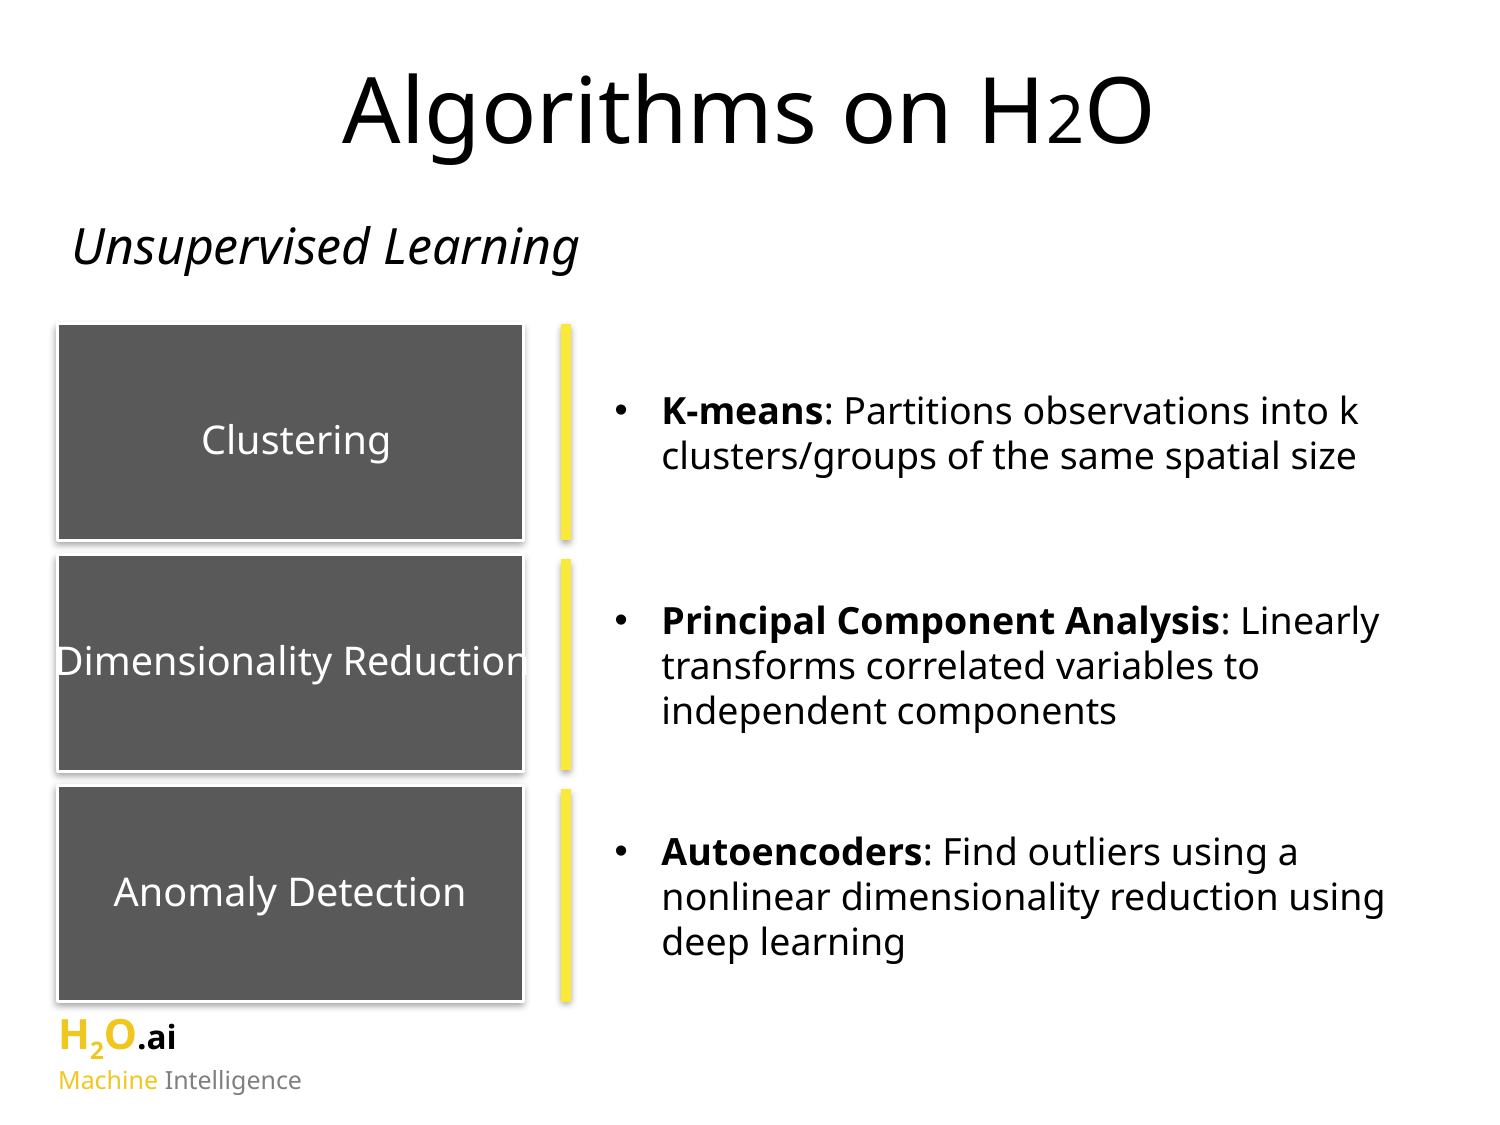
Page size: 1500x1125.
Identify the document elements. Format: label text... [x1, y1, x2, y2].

text_box Algorithms on H2O [35, 74, 1463, 204]
text_box [56, 554, 524, 602]
text_box Principal Component Analysis: Linearly transforms correlated variables to independent components [607, 582, 1443, 748]
text_box H2O.ai Machine Intelligence [43, 977, 1234, 1125]
text_box Autoencoders: Find outliers using a nonlinear dimensionality reduction using deep learning [607, 812, 1443, 979]
text_box K-means: Partitions observations into k clusters/groups of the same spatial size [607, 351, 1441, 514]
text_box [56, 784, 524, 977]
text_box Anomaly Detection [99, 833, 481, 954]
text_box Clustering [112, 381, 480, 502]
text_box [56, 724, 524, 772]
text_box Dimensionality Reduction [35, 602, 550, 724]
text_box Unsupervised Learning [57, 206, 1402, 282]
text_box [56, 323, 524, 541]
